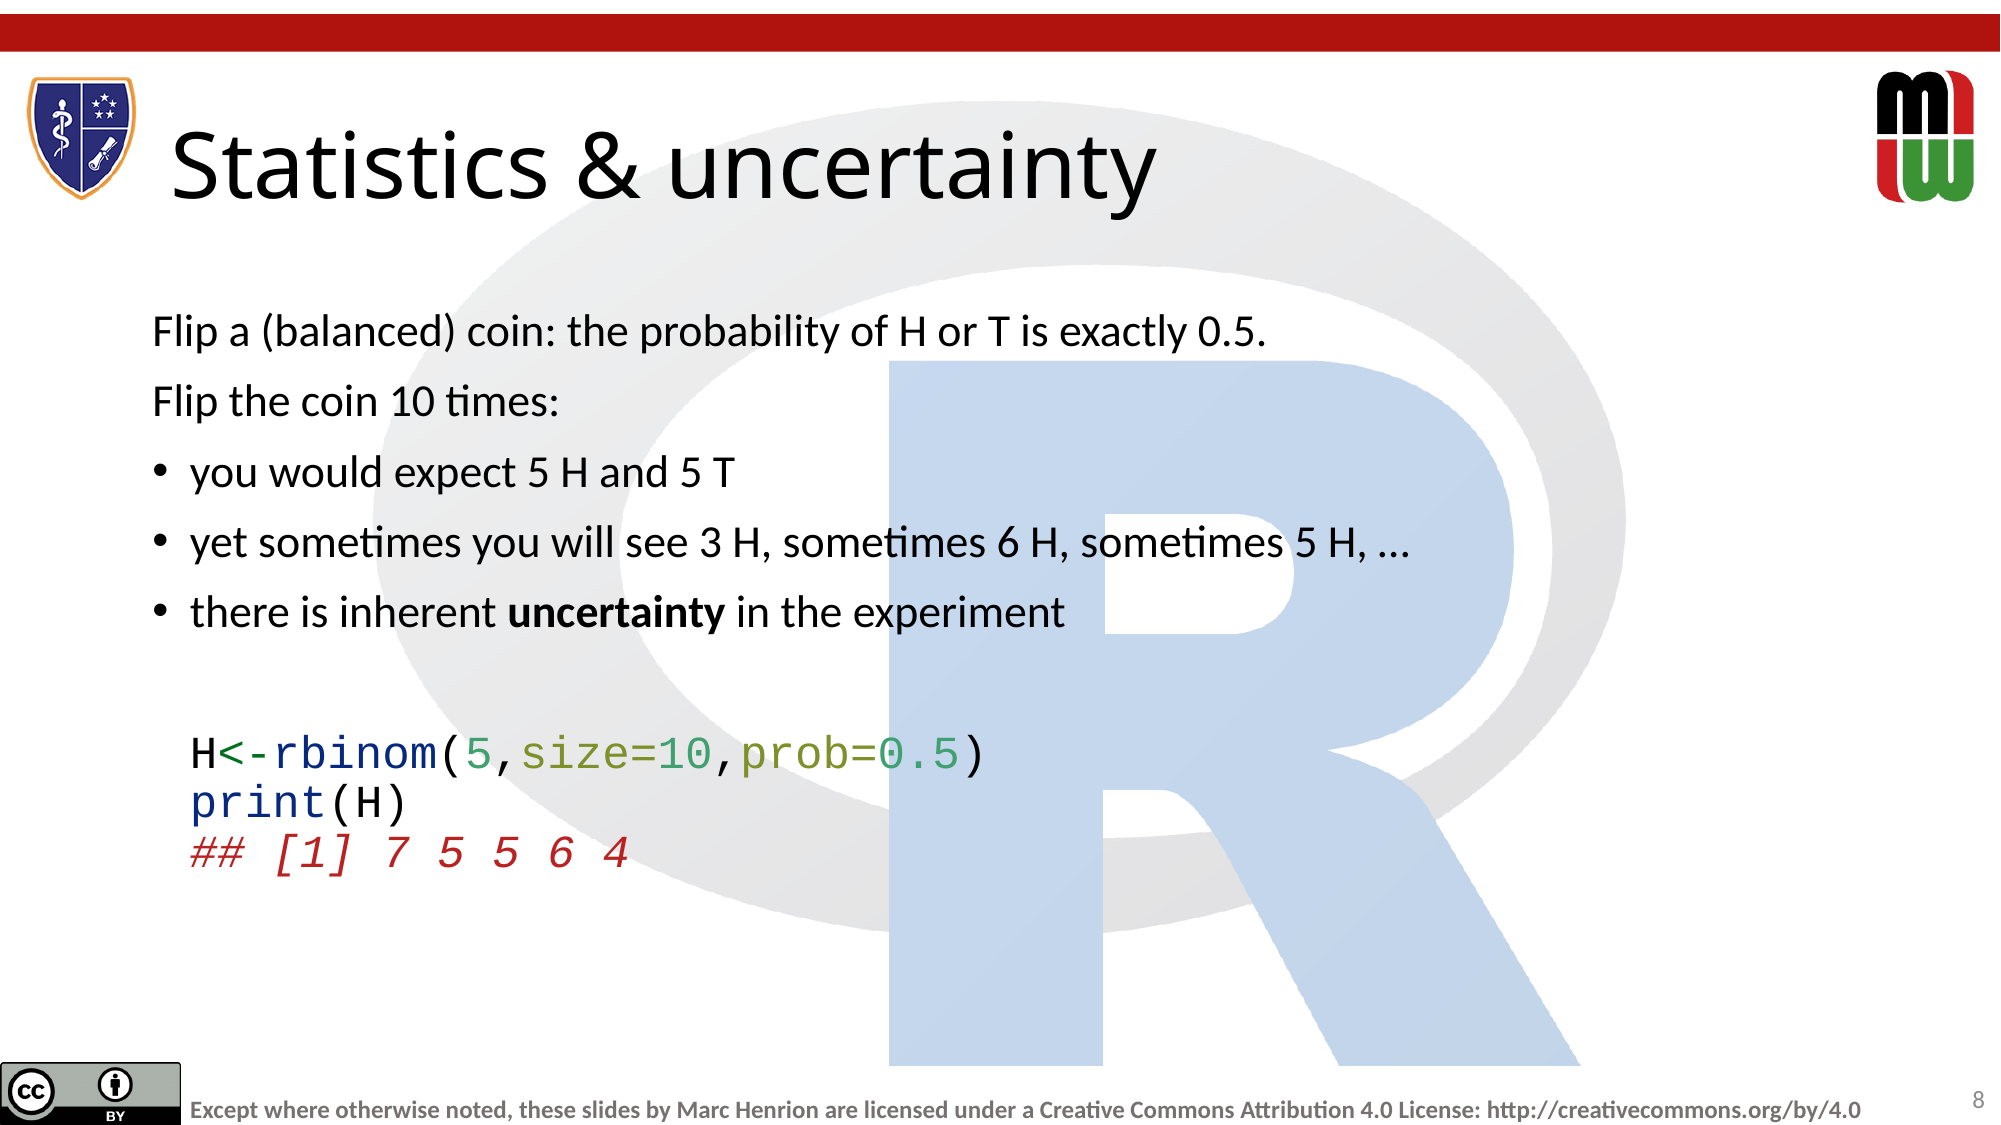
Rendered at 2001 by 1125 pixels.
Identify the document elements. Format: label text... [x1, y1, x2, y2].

slide_number 8 [1550, 1073, 2000, 1125]
title Statistics & uncertainty [155, 59, 1851, 278]
picture [0, 1062, 181, 1125]
picture [0, 53, 161, 215]
